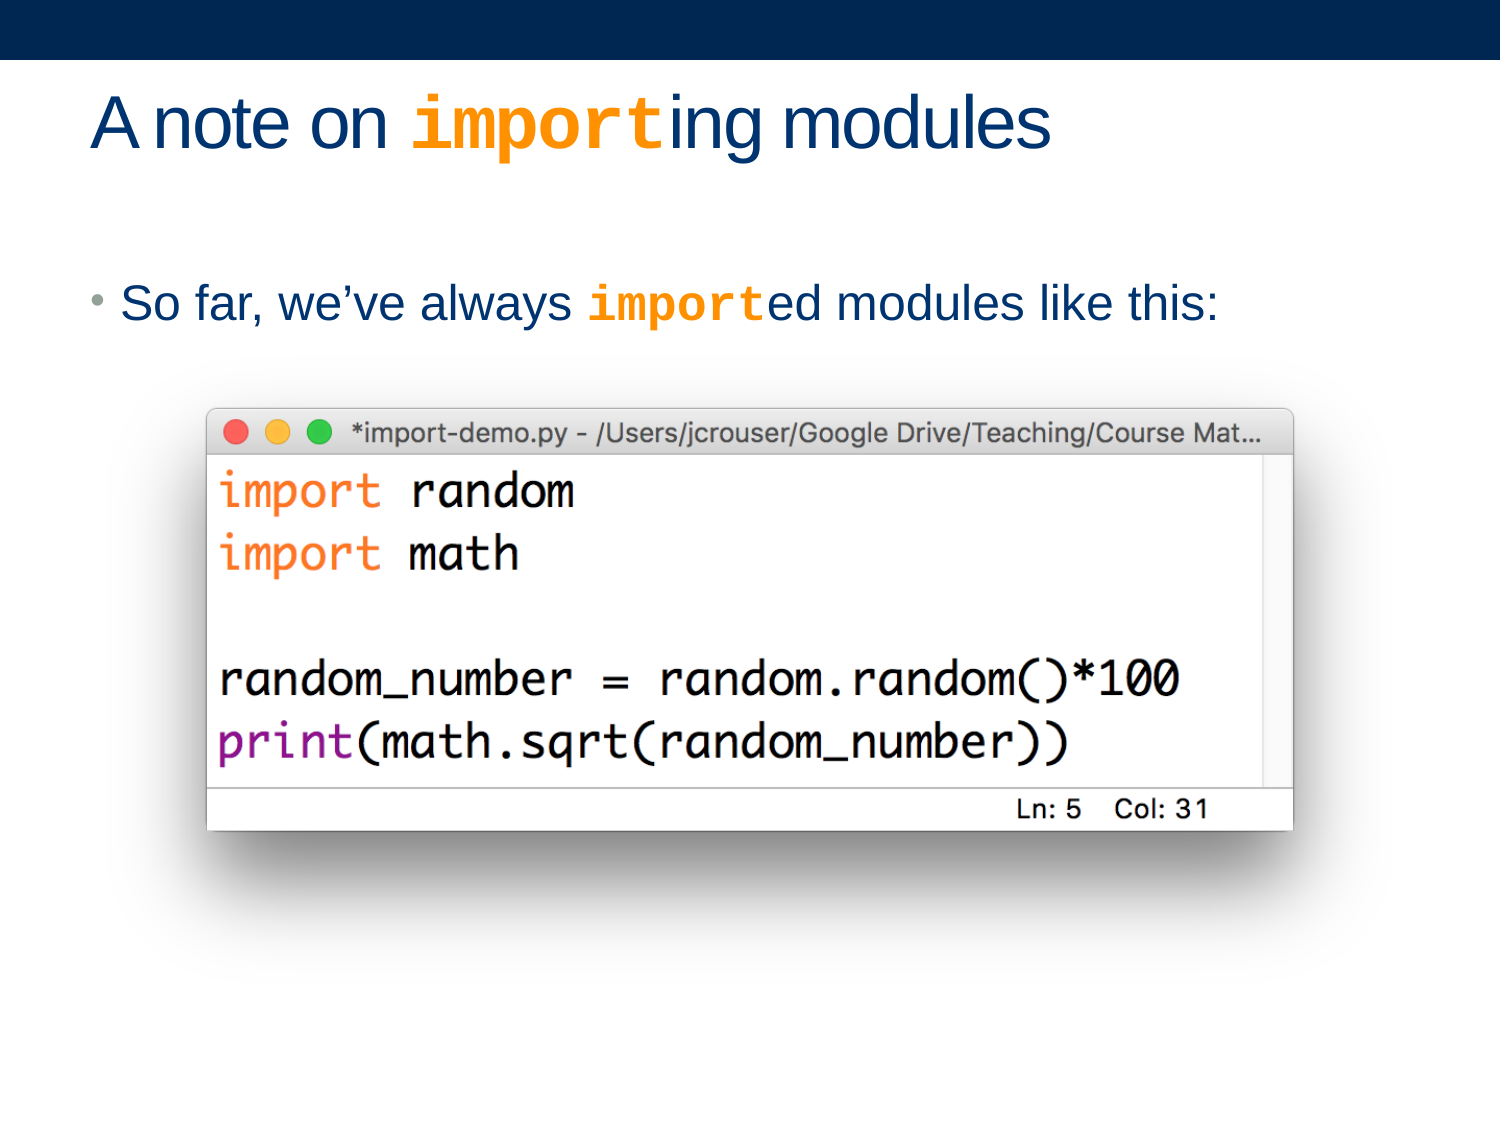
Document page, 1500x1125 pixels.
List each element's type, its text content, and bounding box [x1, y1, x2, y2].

list So far, we’ve always imported modules like this: [75, 262, 1425, 1063]
title A note on importing modules [75, 37, 1425, 200]
picture [90, 342, 1410, 998]
